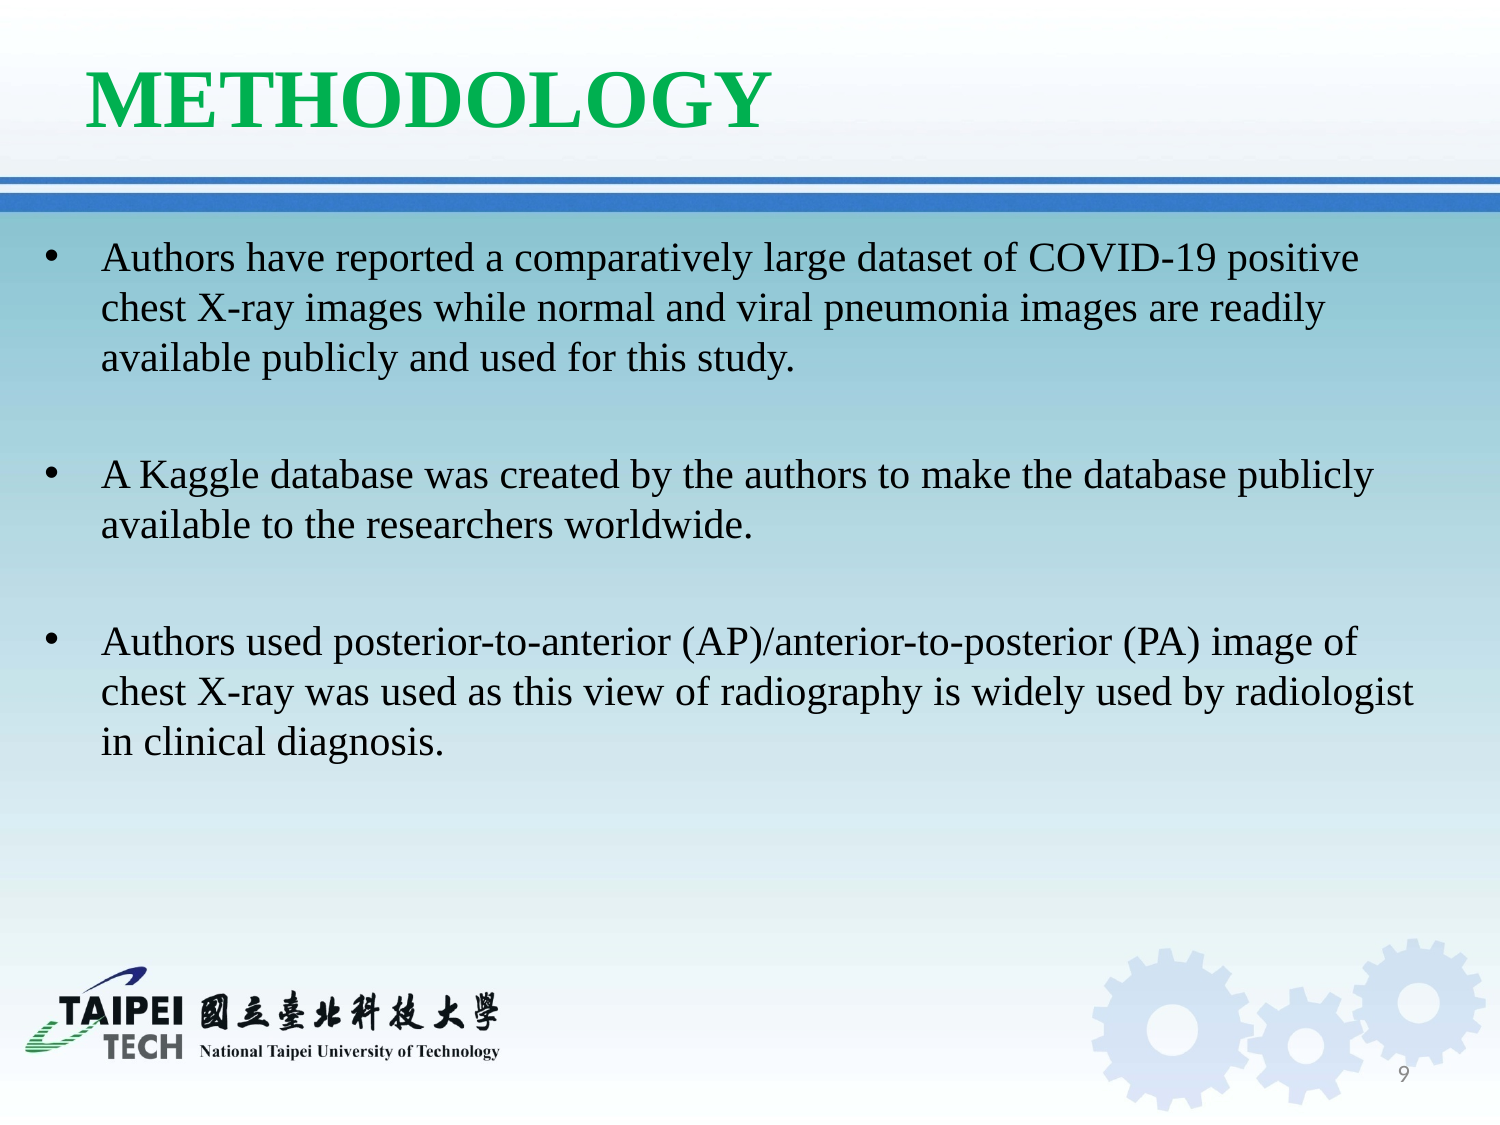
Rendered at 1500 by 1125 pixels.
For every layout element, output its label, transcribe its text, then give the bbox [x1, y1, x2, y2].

title METHODOLOGY [70, 0, 1436, 188]
list Authors have reported a comparatively large dataset of COVID-19 positive chest X-ray images while normal and viral pneumonia images are readily available publicly and used for this study. A Kaggle database was created by the authors to make the database publicly available to the researchers worldwide. Authors used posterior-to-anterior (AP)/anterior-to-posterior (PA) image of chest X-ray was used as this view of radiography is widely used by radiologist in clinical diagnosis. [29, 222, 1471, 988]
picture [0, 0, 1500, 1125]
slide_number 9 [1074, 1042, 1425, 1103]
